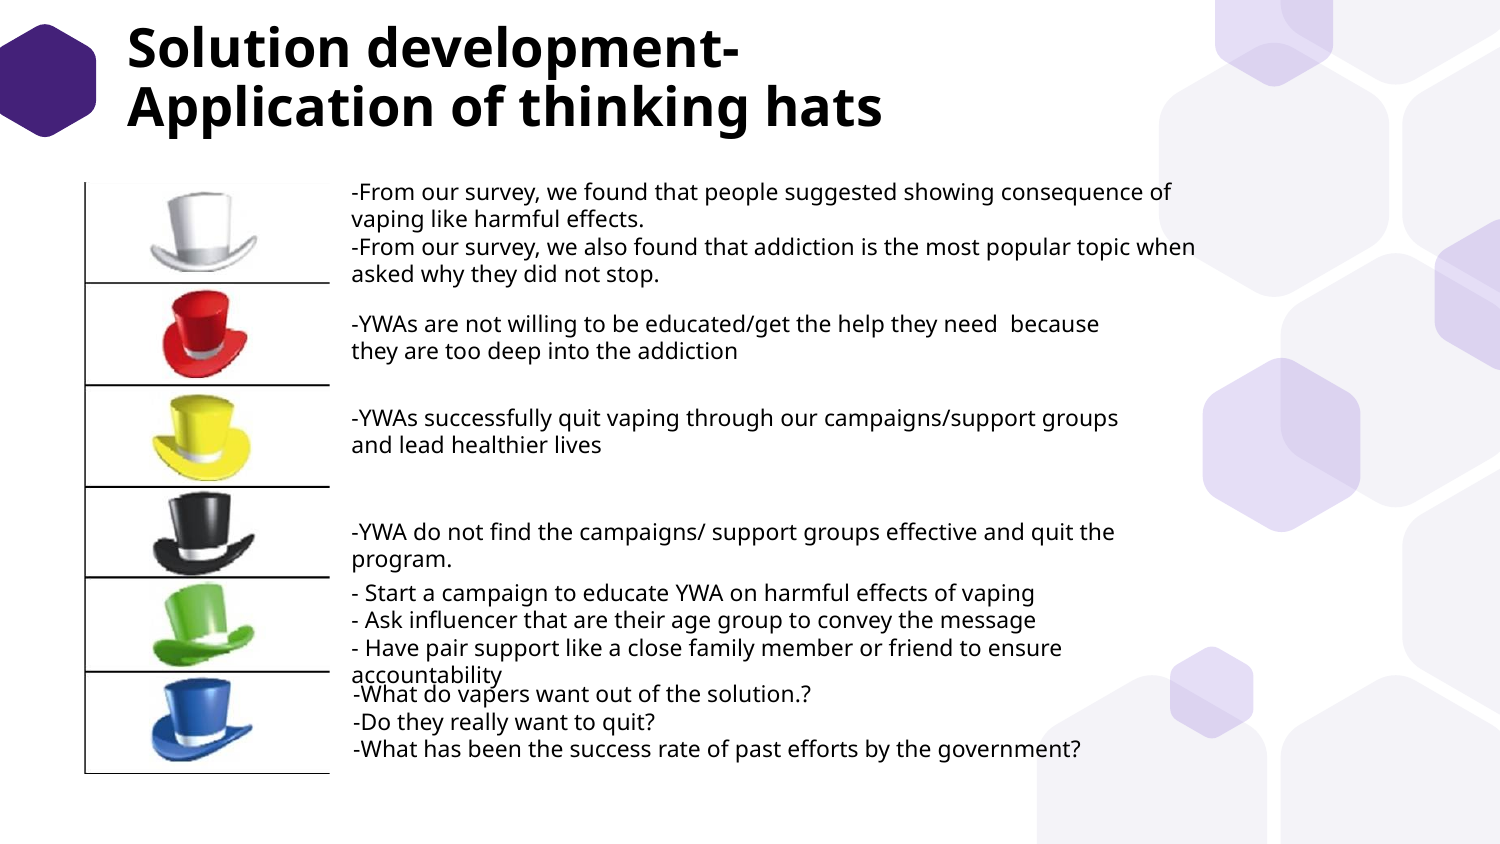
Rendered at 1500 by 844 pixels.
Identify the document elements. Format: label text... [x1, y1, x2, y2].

text_box - Start a campaign to educate YWA on harmful effects of vaping - Ask influencer that are their age group to convey the message - Have pair support like a close family member or friend to ensure accountability [336, 588, 1148, 704]
text_box -YWA do not find the campaigns/ support groups effective and quit the program. [336, 502, 1148, 588]
text_box -YWAs are not willing to be educated/get the help they need because they are too deep into the addiction [336, 294, 1148, 380]
title Solution development- Application of thinking hats [127, 76, 1221, 142]
text_box -From our survey, we found that people suggested showing consequence of vaping like harmful effects. -From our survey, we also found that addiction is the most popular topic when asked why they did not stop. [336, 162, 1241, 303]
text_box -What do vapers want out of the solution.? -Do they really want to quit? -What has been the success rate of past efforts by the government? [338, 664, 1150, 778]
text_box -YWAs successfully quit vaping through our campaigns/support groups and lead healthier lives [336, 388, 1148, 474]
picture [84, 181, 330, 775]
